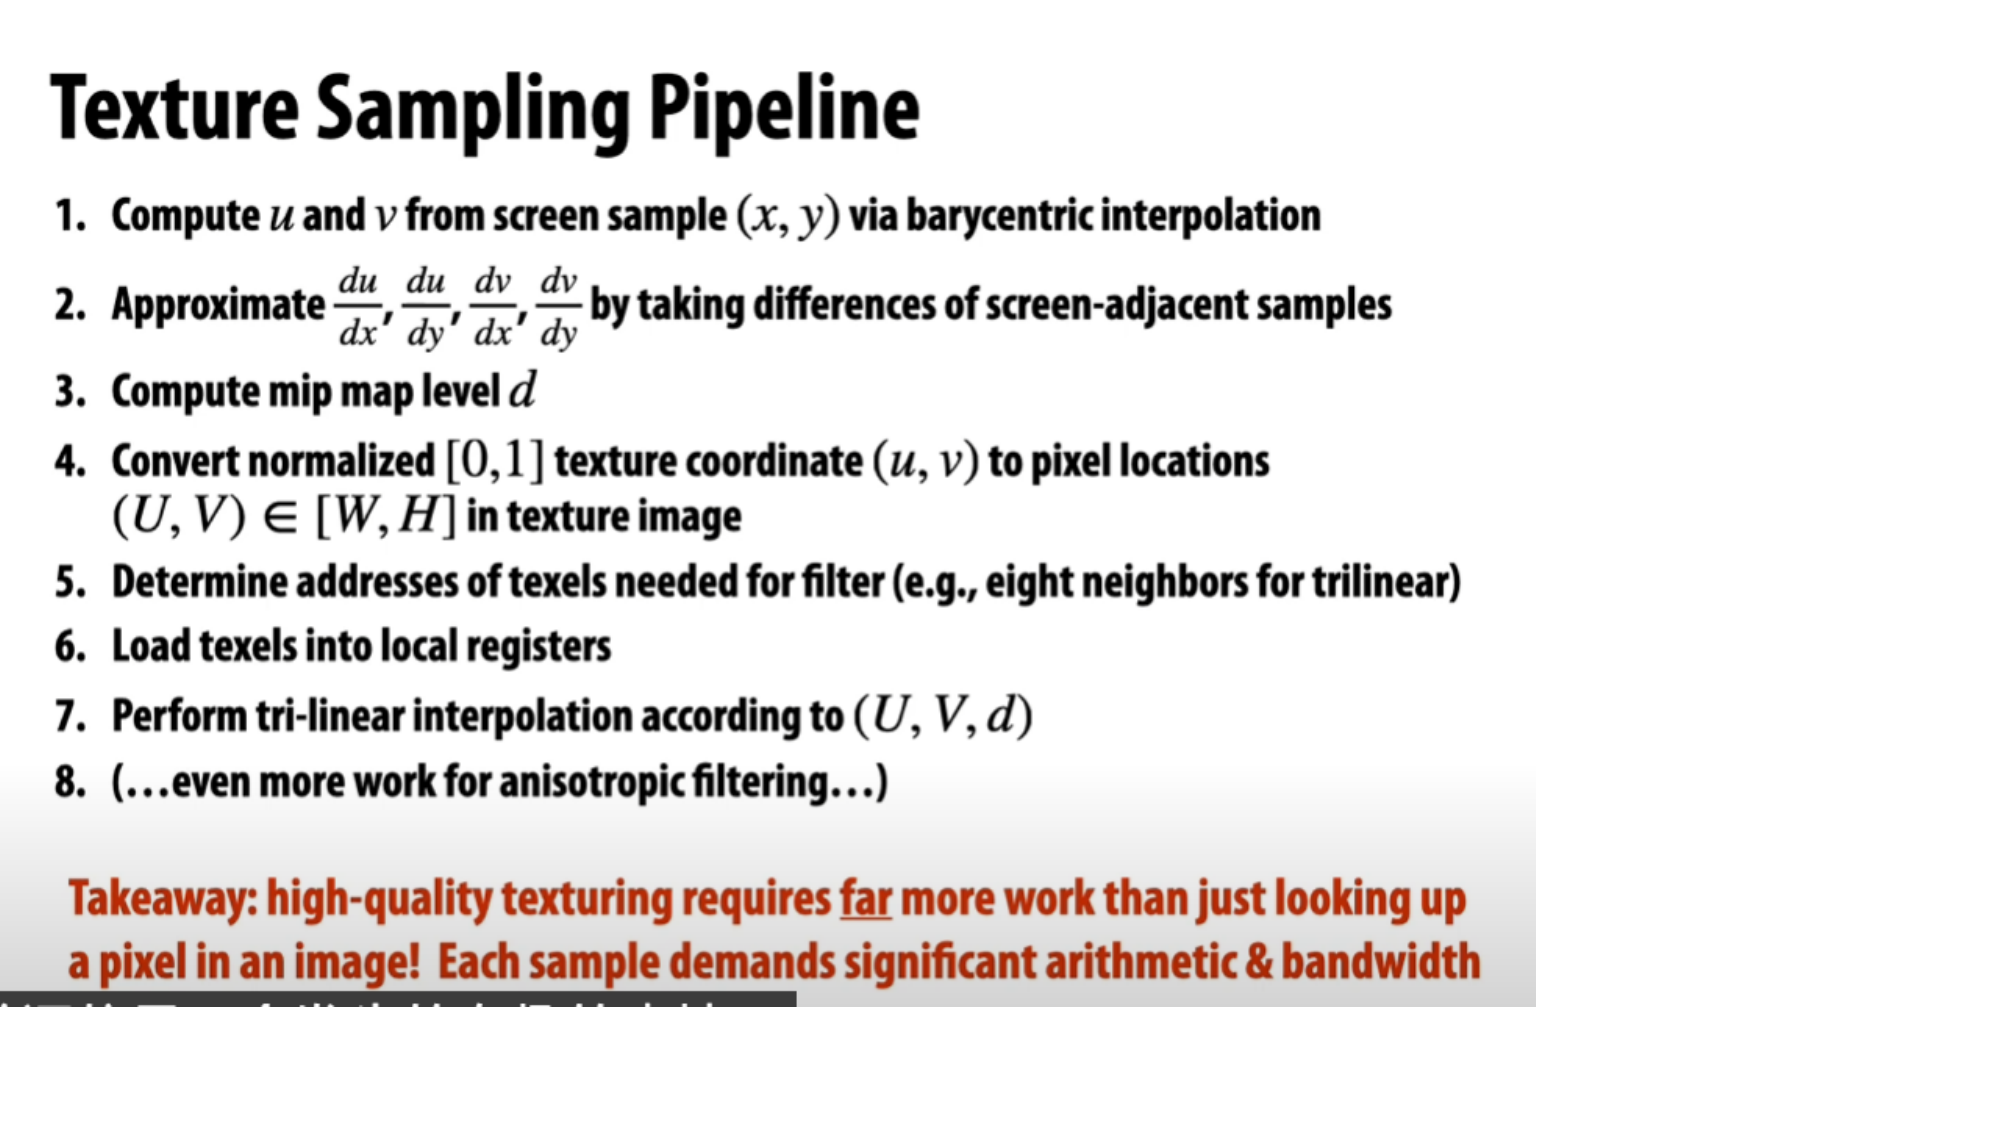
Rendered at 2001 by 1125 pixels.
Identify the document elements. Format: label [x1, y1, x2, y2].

picture [0, 71, 1536, 1007]
